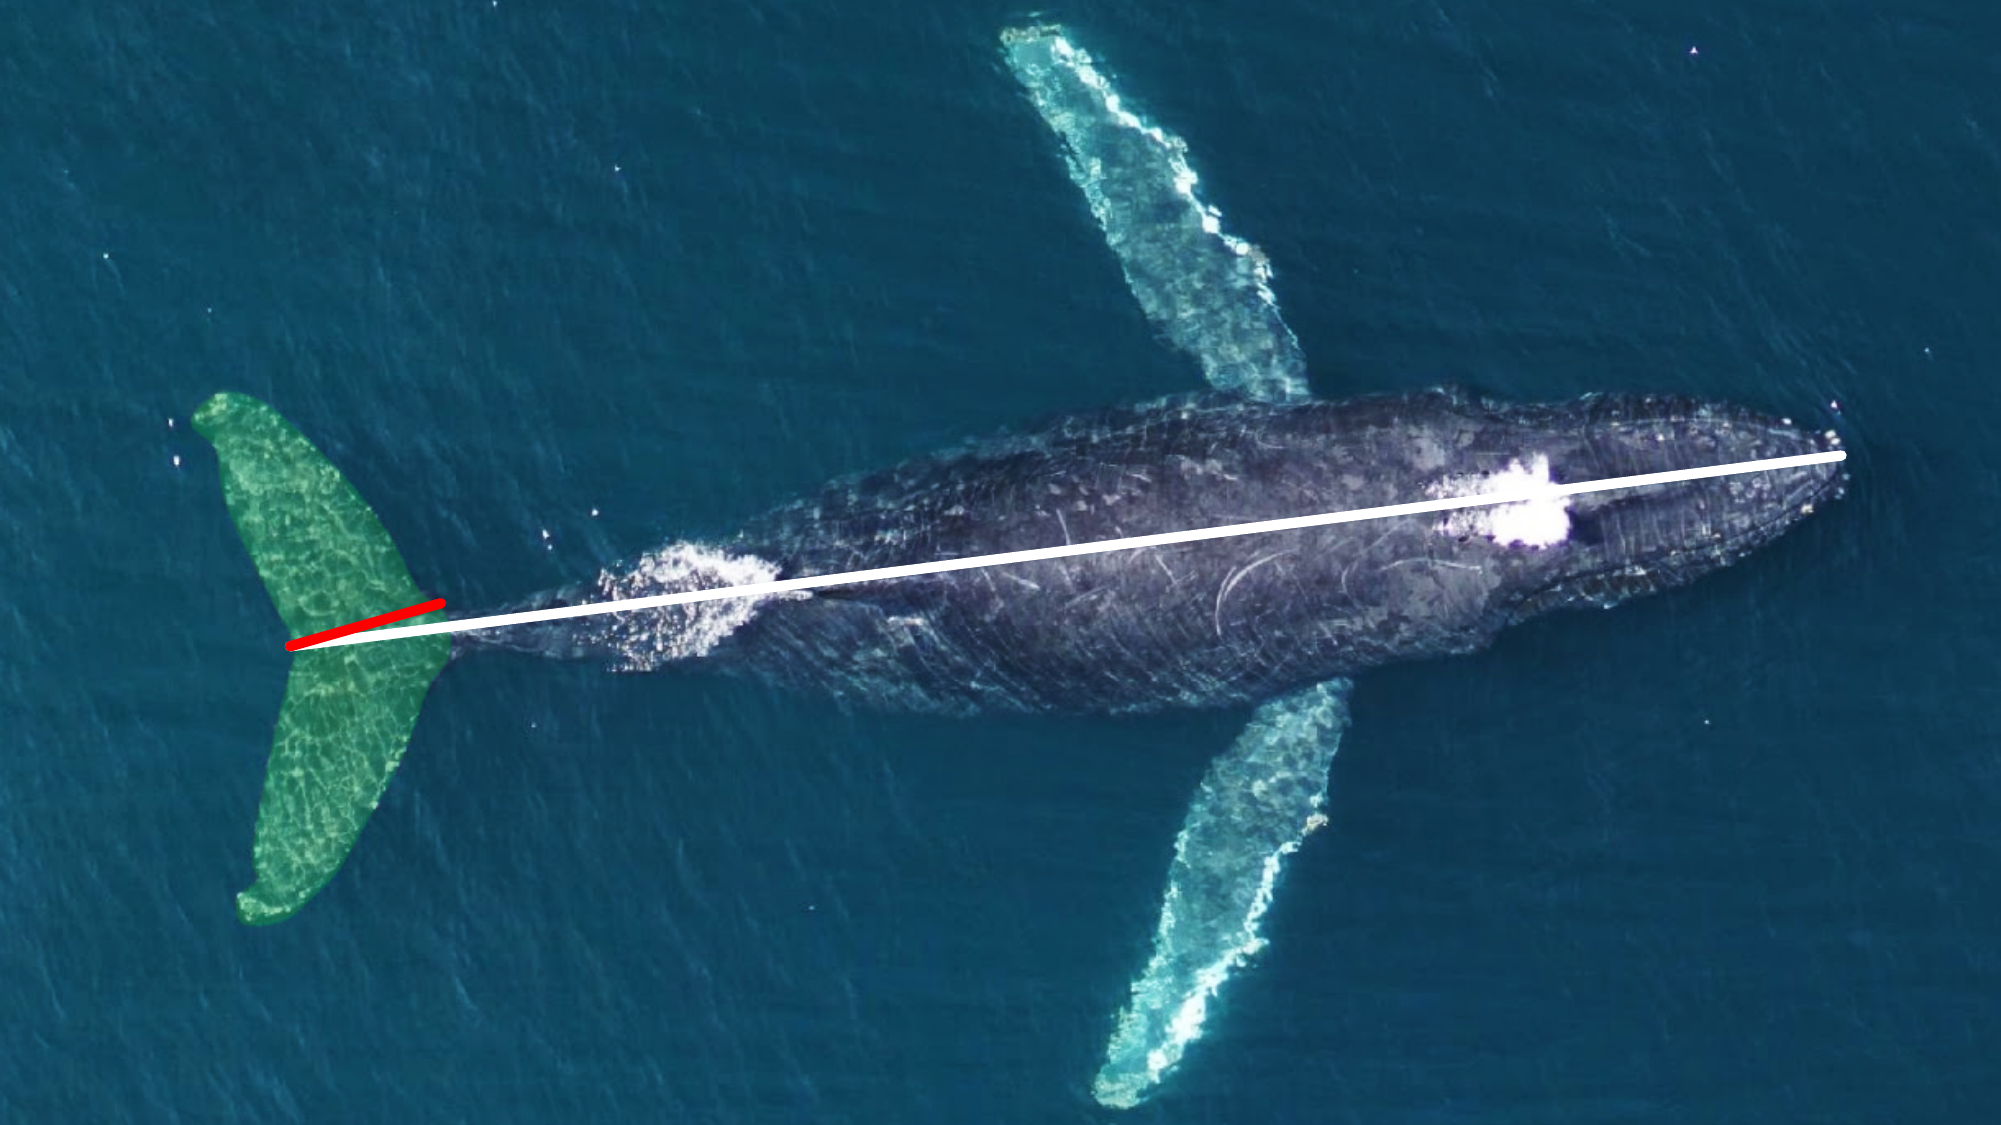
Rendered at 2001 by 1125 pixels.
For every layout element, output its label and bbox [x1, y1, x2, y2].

text_box [0, 0, 2000, 1125]
